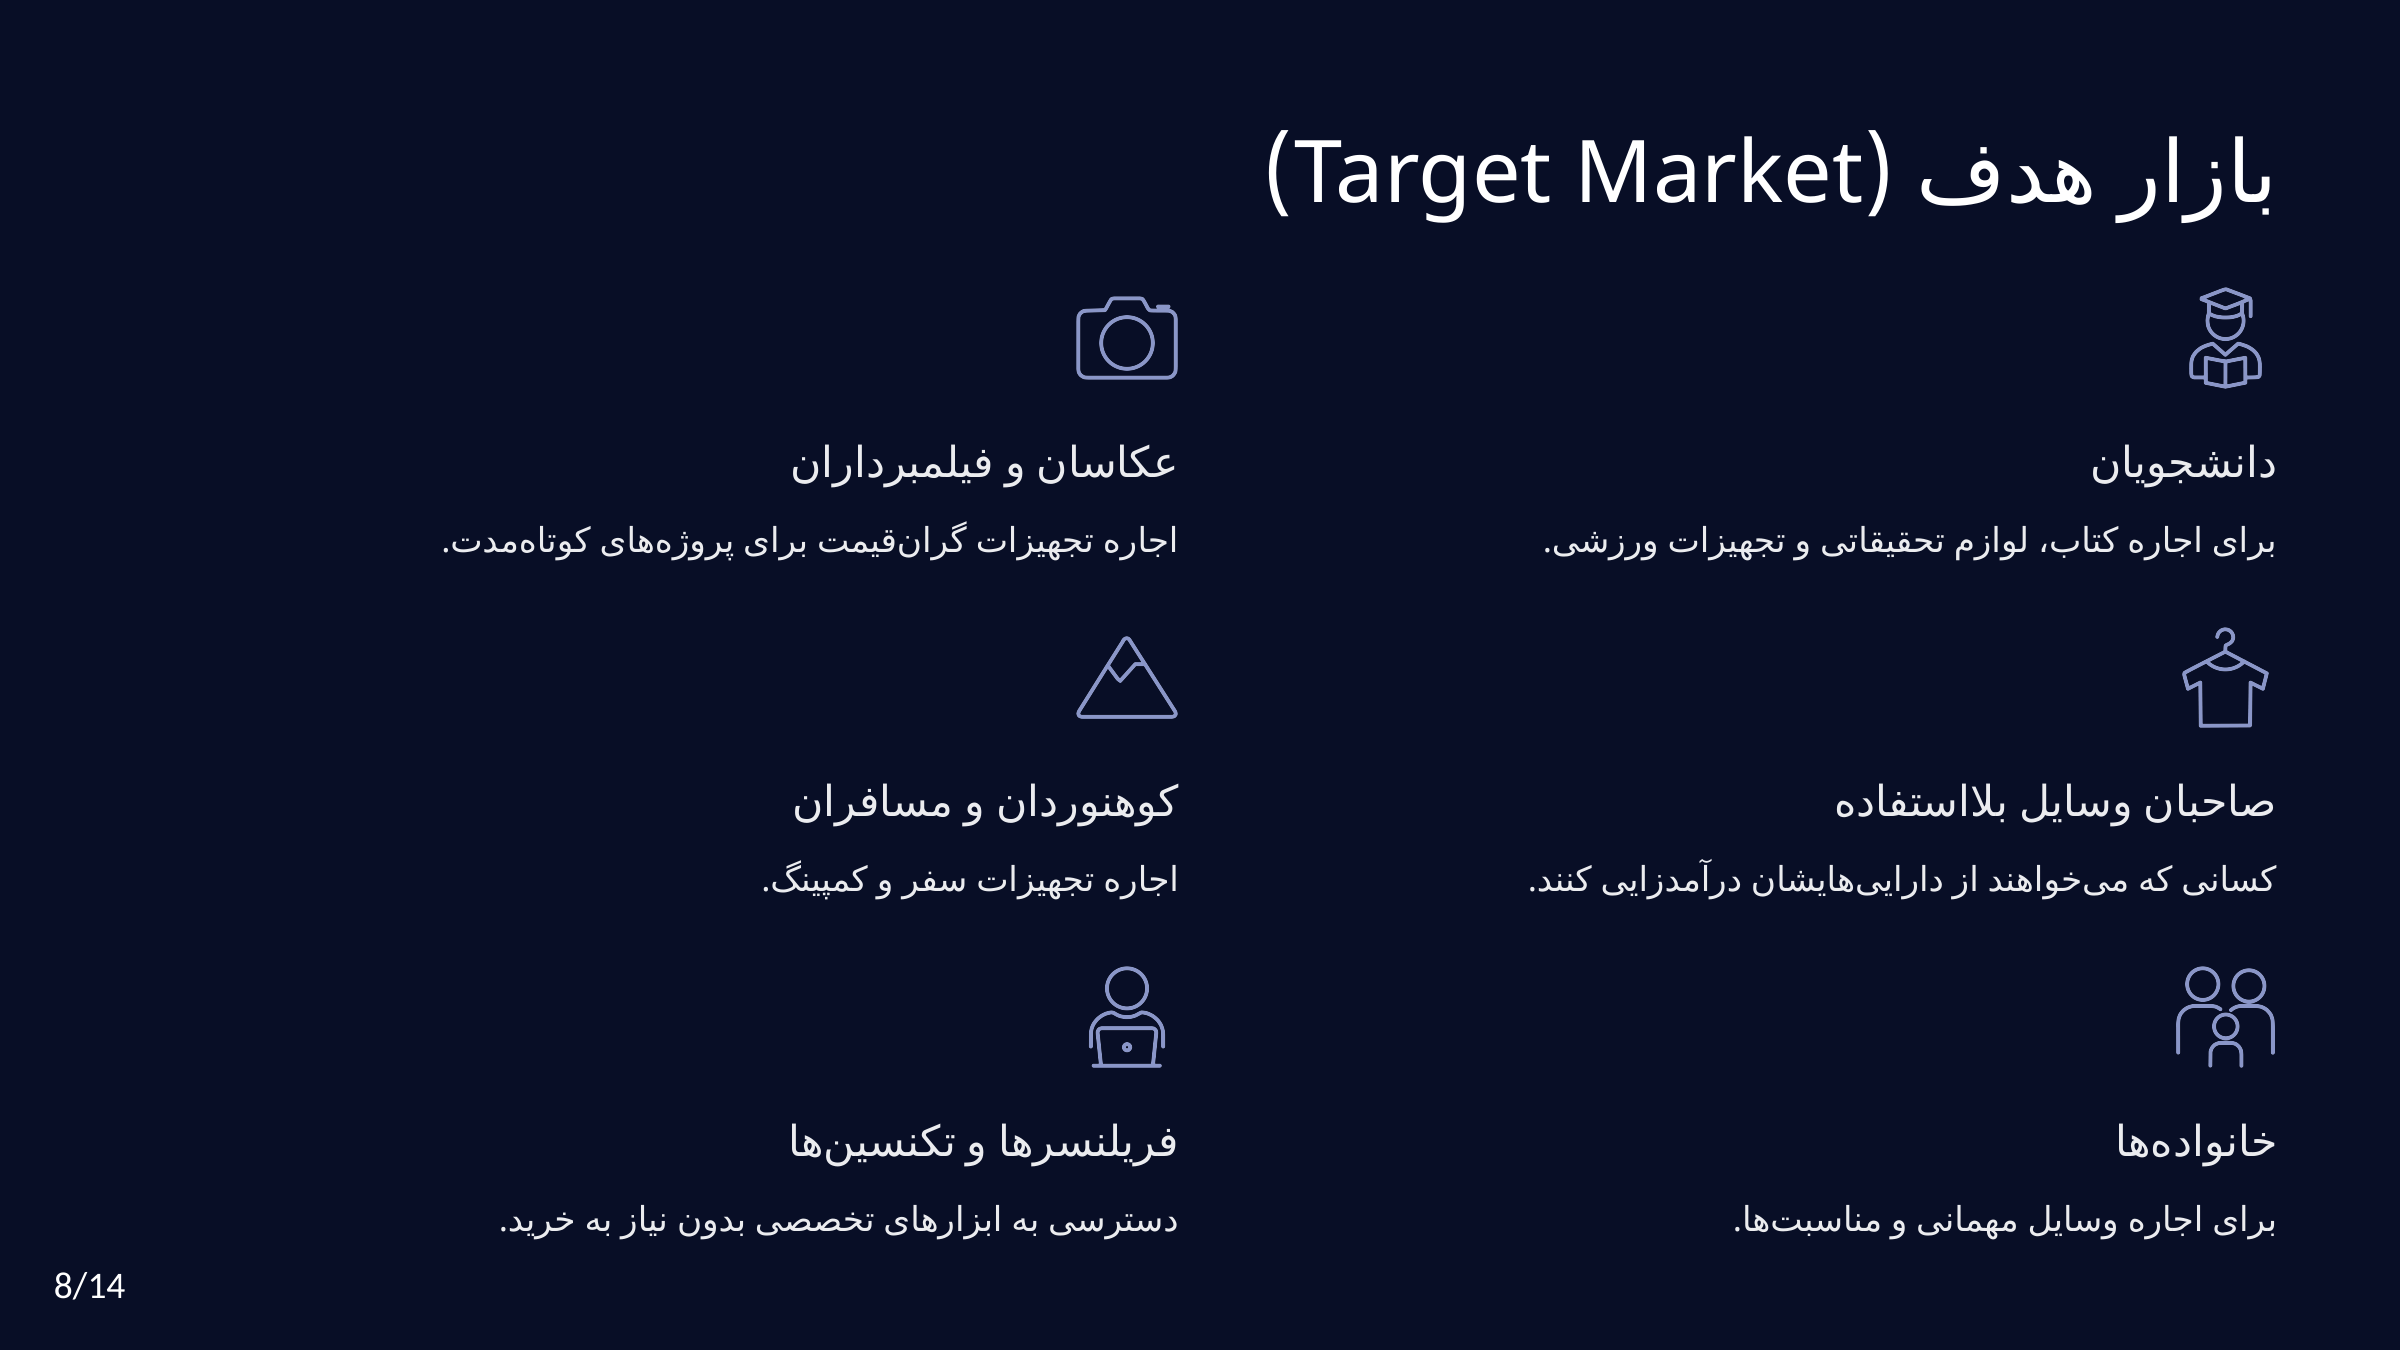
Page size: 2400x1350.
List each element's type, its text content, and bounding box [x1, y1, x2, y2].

text_box صاحبان وسایل بلااستفاده [1840, 770, 2278, 826]
text_box برای اجاره وسایل مهمانی و مناسبت‌ها. [1220, 1184, 2278, 1239]
text_box دانشجویان [1841, 431, 2278, 486]
text_box بازار هدف (Target Market) [1271, 111, 2278, 221]
text_box برای اجاره کتاب، لوازم تحقیقاتی و تجهیزات ورزشی. [1220, 505, 2278, 560]
picture [1074, 285, 1180, 391]
text_box عکاسان و فیلمبرداران [743, 431, 1180, 486]
picture [2173, 964, 2278, 1070]
picture [1074, 625, 1180, 731]
text_box کوهنوردان و مسافران [743, 770, 1180, 826]
text_box 8/14 [39, 1253, 175, 1314]
picture [2173, 285, 2278, 391]
text_box دسترسی به ابزارهای تخصصی بدون نیاز به خرید. [122, 1184, 1180, 1239]
text_box اجاره تجهیزات گران‌قیمت برای پروژه‌های کوتاه‌مدت. [122, 505, 1180, 560]
text_box اجاره تجهیزات سفر و کمپینگ. [122, 845, 1180, 900]
picture [2173, 625, 2278, 731]
text_box کسانی که می‌خواهند از دارایی‌هایشان درآمدزایی کنند. [1220, 845, 2278, 900]
picture [1074, 964, 1180, 1070]
text_box خانواده‌ها [1841, 1110, 2278, 1165]
text_box فریلنسرها و تکنسین‌ها [743, 1110, 1180, 1165]
